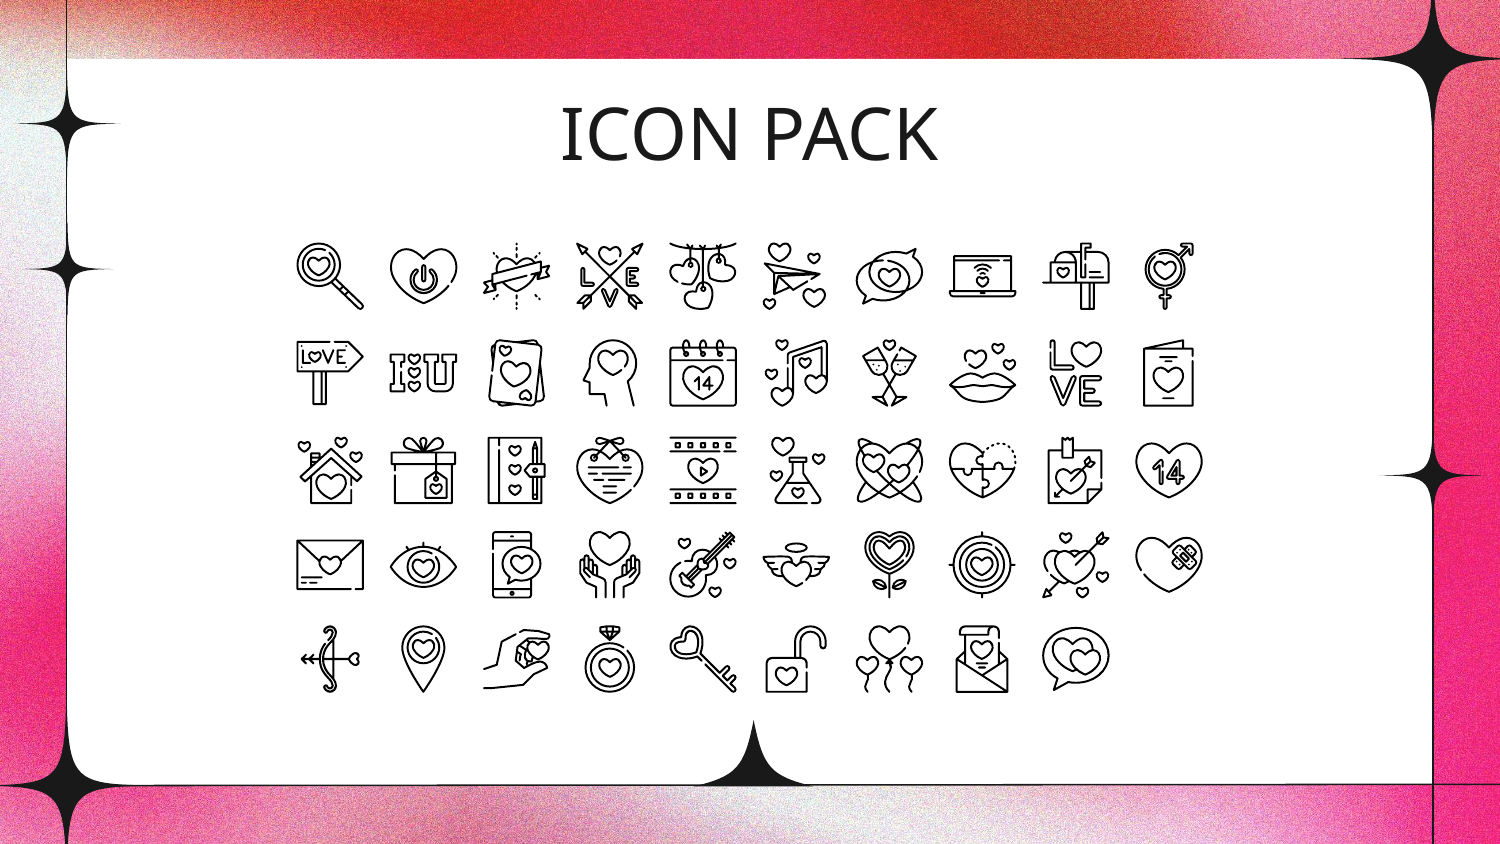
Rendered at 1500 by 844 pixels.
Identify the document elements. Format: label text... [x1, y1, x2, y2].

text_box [296, 340, 365, 406]
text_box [948, 442, 1017, 499]
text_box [1144, 242, 1194, 311]
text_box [296, 436, 364, 505]
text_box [390, 436, 457, 505]
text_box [768, 436, 827, 505]
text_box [482, 242, 551, 311]
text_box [855, 247, 924, 305]
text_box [1047, 436, 1103, 505]
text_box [584, 625, 636, 693]
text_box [861, 339, 918, 407]
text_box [948, 254, 1017, 298]
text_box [389, 353, 458, 393]
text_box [389, 247, 459, 305]
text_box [575, 242, 644, 311]
text_box [669, 242, 737, 310]
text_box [1134, 442, 1204, 499]
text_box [575, 436, 645, 505]
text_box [948, 530, 1016, 599]
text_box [854, 625, 925, 693]
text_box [761, 242, 828, 311]
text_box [296, 242, 365, 311]
text_box [855, 438, 924, 503]
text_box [582, 339, 638, 407]
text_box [955, 625, 1009, 693]
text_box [1048, 339, 1104, 407]
text_box [300, 625, 360, 693]
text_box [1041, 242, 1110, 311]
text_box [296, 539, 365, 591]
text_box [948, 342, 1018, 404]
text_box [1041, 531, 1110, 599]
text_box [668, 625, 738, 693]
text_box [491, 530, 542, 599]
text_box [579, 530, 641, 599]
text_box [765, 625, 827, 693]
title ICON PACK [118, 72, 1382, 167]
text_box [762, 542, 831, 588]
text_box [1134, 536, 1204, 594]
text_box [863, 530, 916, 599]
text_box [1142, 339, 1194, 407]
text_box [667, 531, 738, 599]
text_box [389, 541, 458, 589]
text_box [1041, 626, 1110, 692]
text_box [482, 628, 552, 690]
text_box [401, 625, 446, 693]
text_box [487, 436, 546, 505]
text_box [763, 339, 829, 407]
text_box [669, 436, 737, 505]
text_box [487, 339, 546, 407]
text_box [669, 339, 737, 407]
